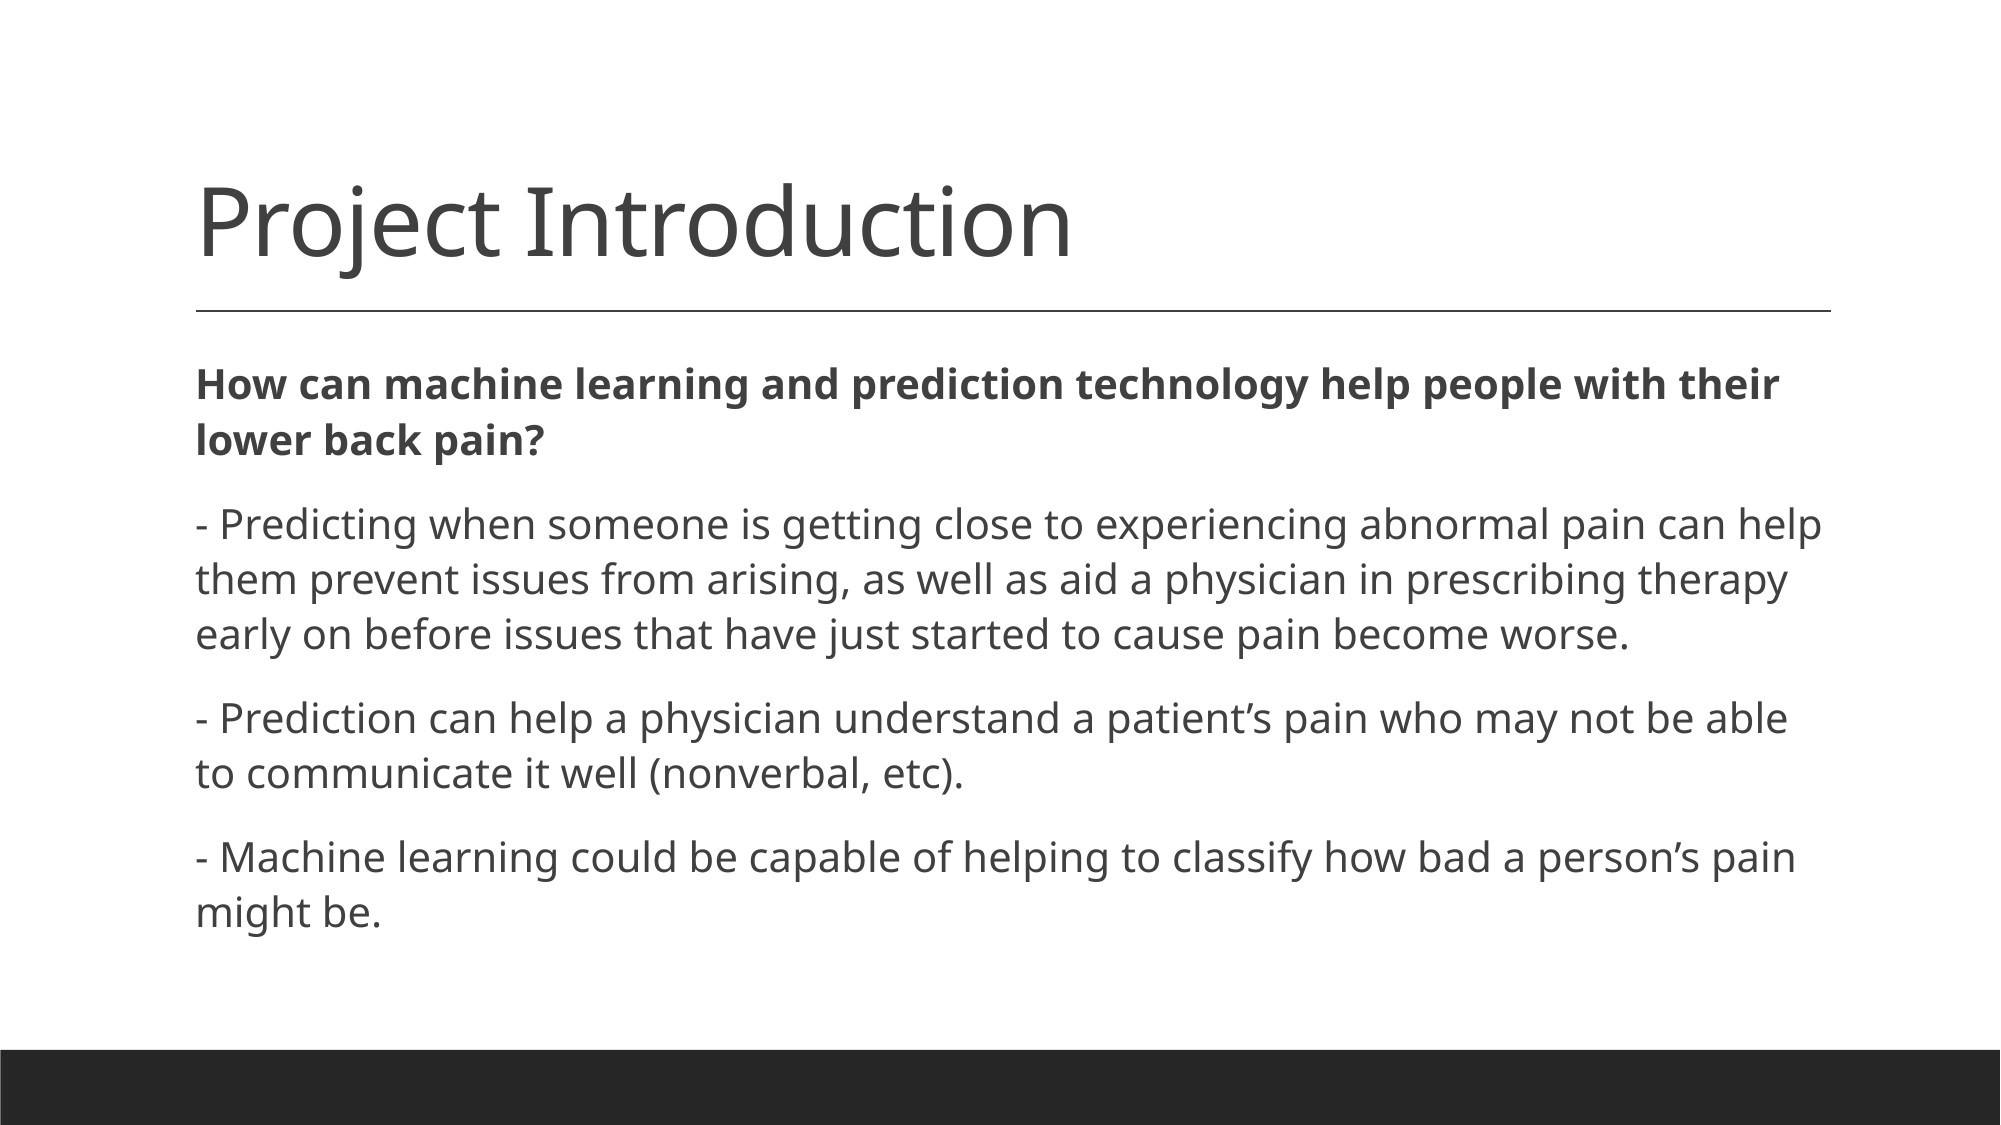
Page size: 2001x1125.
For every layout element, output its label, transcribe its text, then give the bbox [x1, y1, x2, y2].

title Project Introduction [180, 47, 1830, 285]
list How can machine learning and prediction technology help people with their lower back pain? - Predicting when someone is getting close to experiencing abnormal pain can help them prevent issues from arising, as well as aid a physician in prescribing therapy early on before issues that have just started to cause pain become worse. - Prediction can help a physician understand a patient’s pain who may not be able to communicate it well (nonverbal, etc). - Machine learning could be capable of helping to classify how bad a person’s pain might be. [180, 345, 1830, 963]
